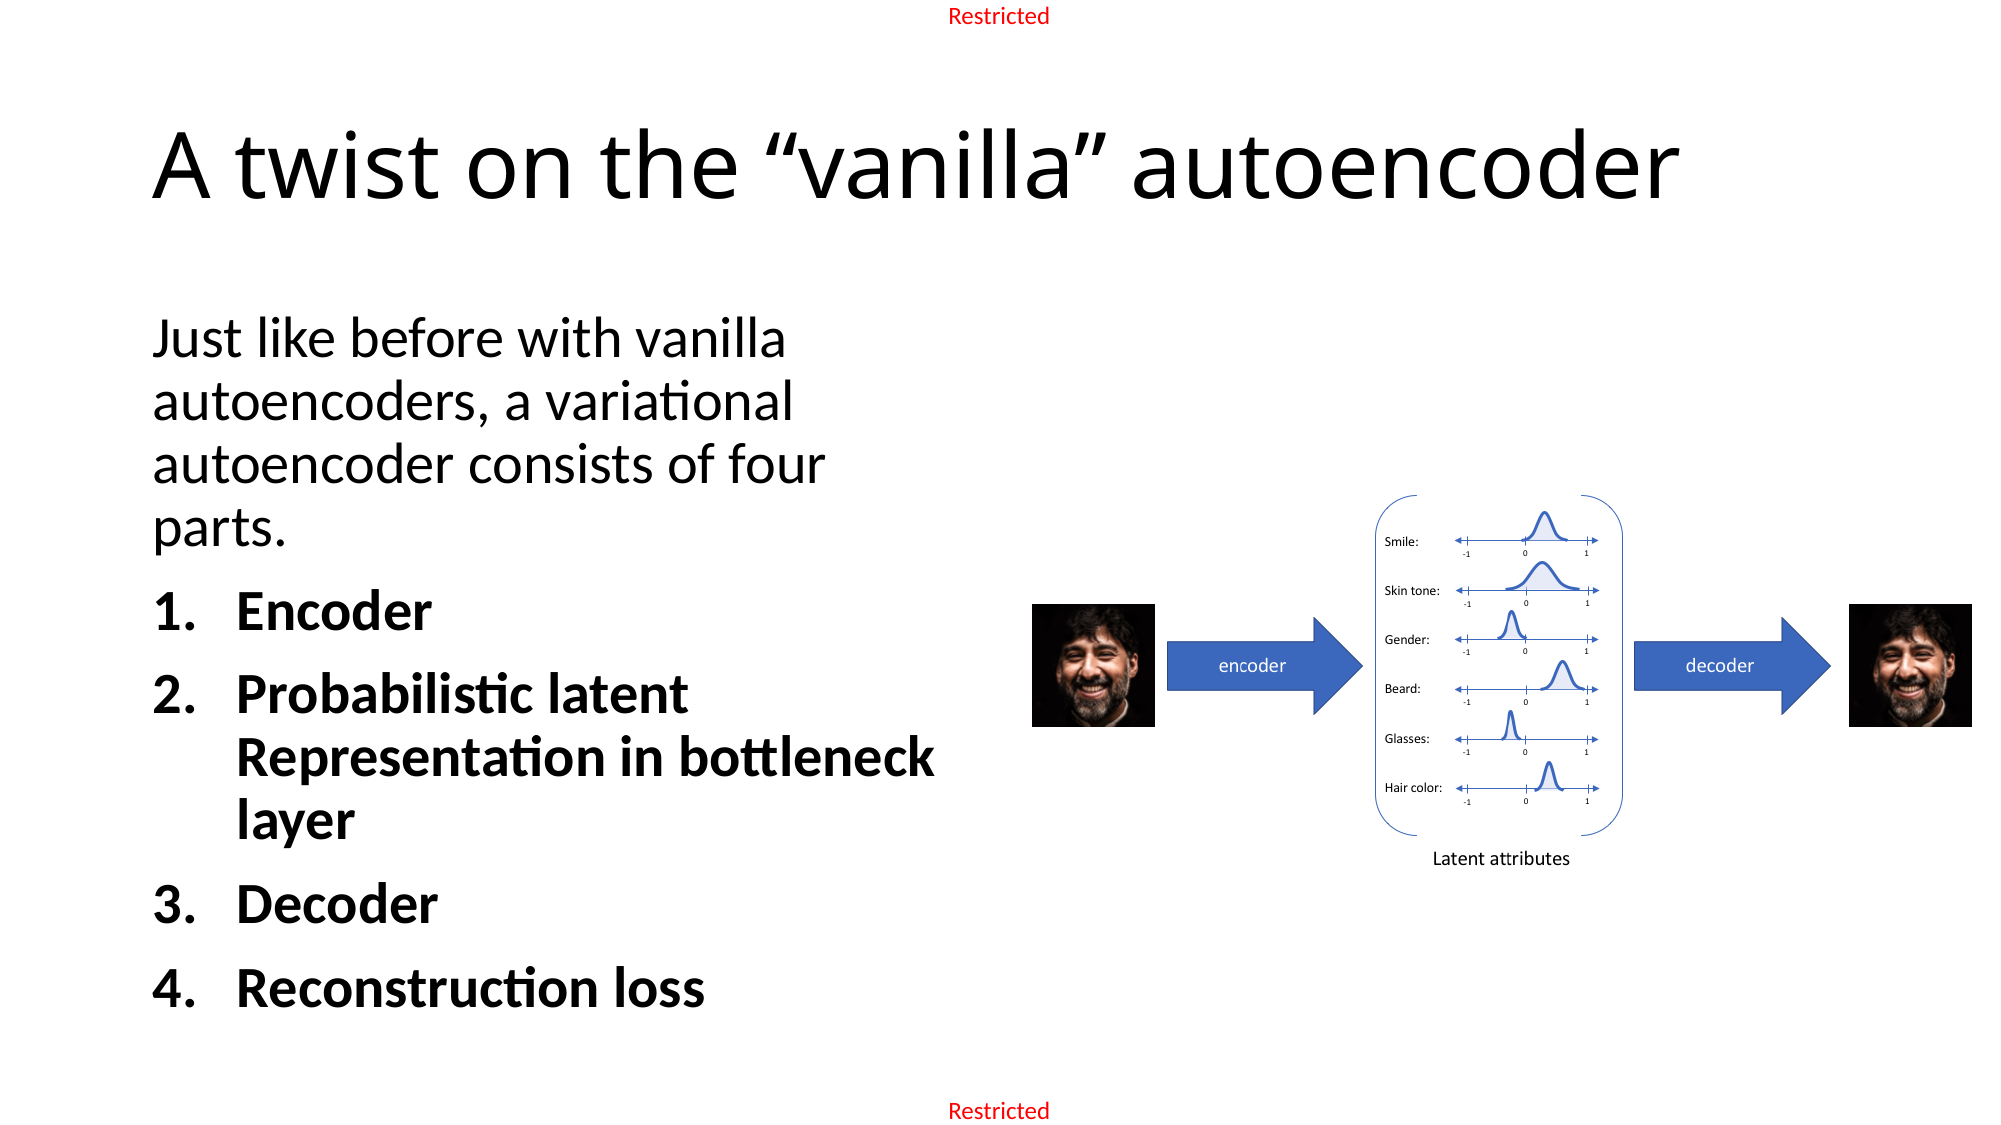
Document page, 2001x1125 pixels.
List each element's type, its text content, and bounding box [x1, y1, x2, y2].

title A twist on the “vanilla” autoencoder [137, 59, 1863, 278]
list Just like before with vanilla autoencoders, a variational autoencoder consists of four parts. Encoder Probabilistic latent Representation in bottleneck layer Decoder Reconstruction loss [137, 299, 988, 1125]
picture [1023, 481, 1981, 876]
